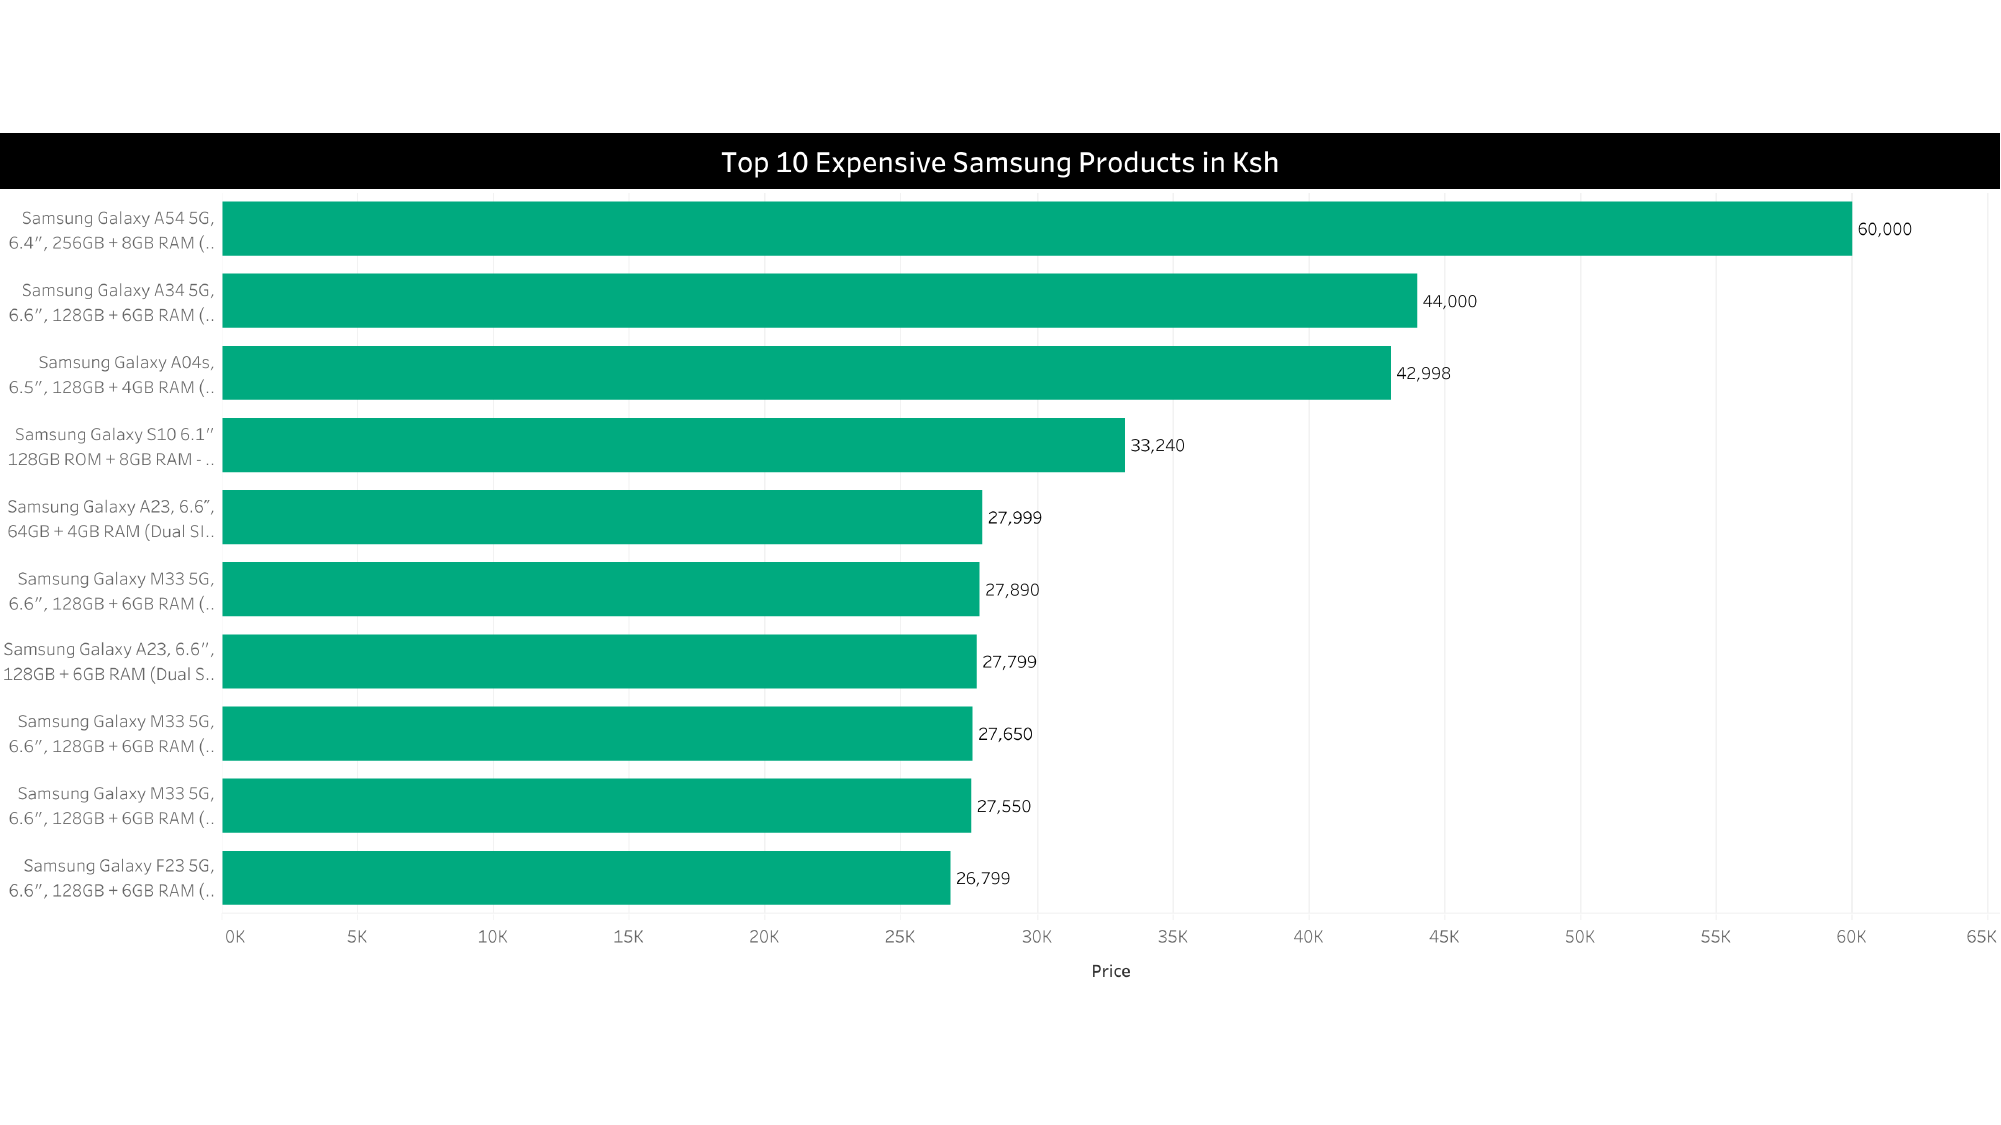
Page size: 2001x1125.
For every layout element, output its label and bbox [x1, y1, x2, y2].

picture [0, 133, 2000, 992]
